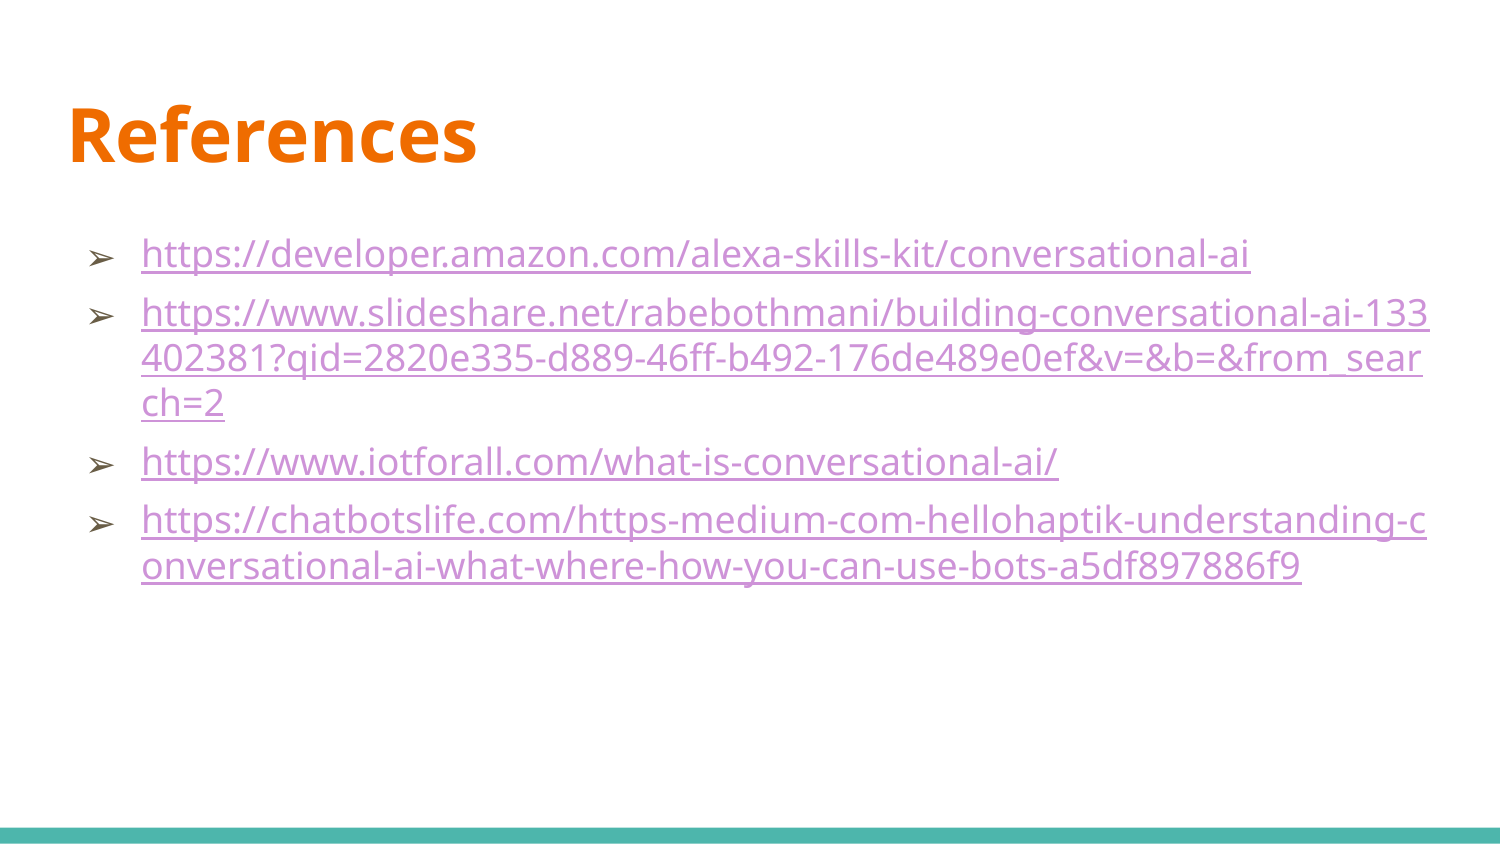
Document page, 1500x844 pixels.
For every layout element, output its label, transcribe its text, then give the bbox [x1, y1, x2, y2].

title References [51, 72, 1449, 189]
list https://developer.amazon.com/alexa-skills-kit/conversational-ai https://www.slideshare.net/rabebothmani/building-conversational-ai-133402381?qid=2820e335-d889-46ff-b492-176de489e0ef&v=&b=&from_search=2 https://www.iotforall.com/what-is-conversational-ai/ https://chatbotslife.com/https-medium-com-hellohaptik-understanding-conversational-ai-what-where-how-you-can-use-bots-a5df897886f9 [51, 207, 1449, 750]
